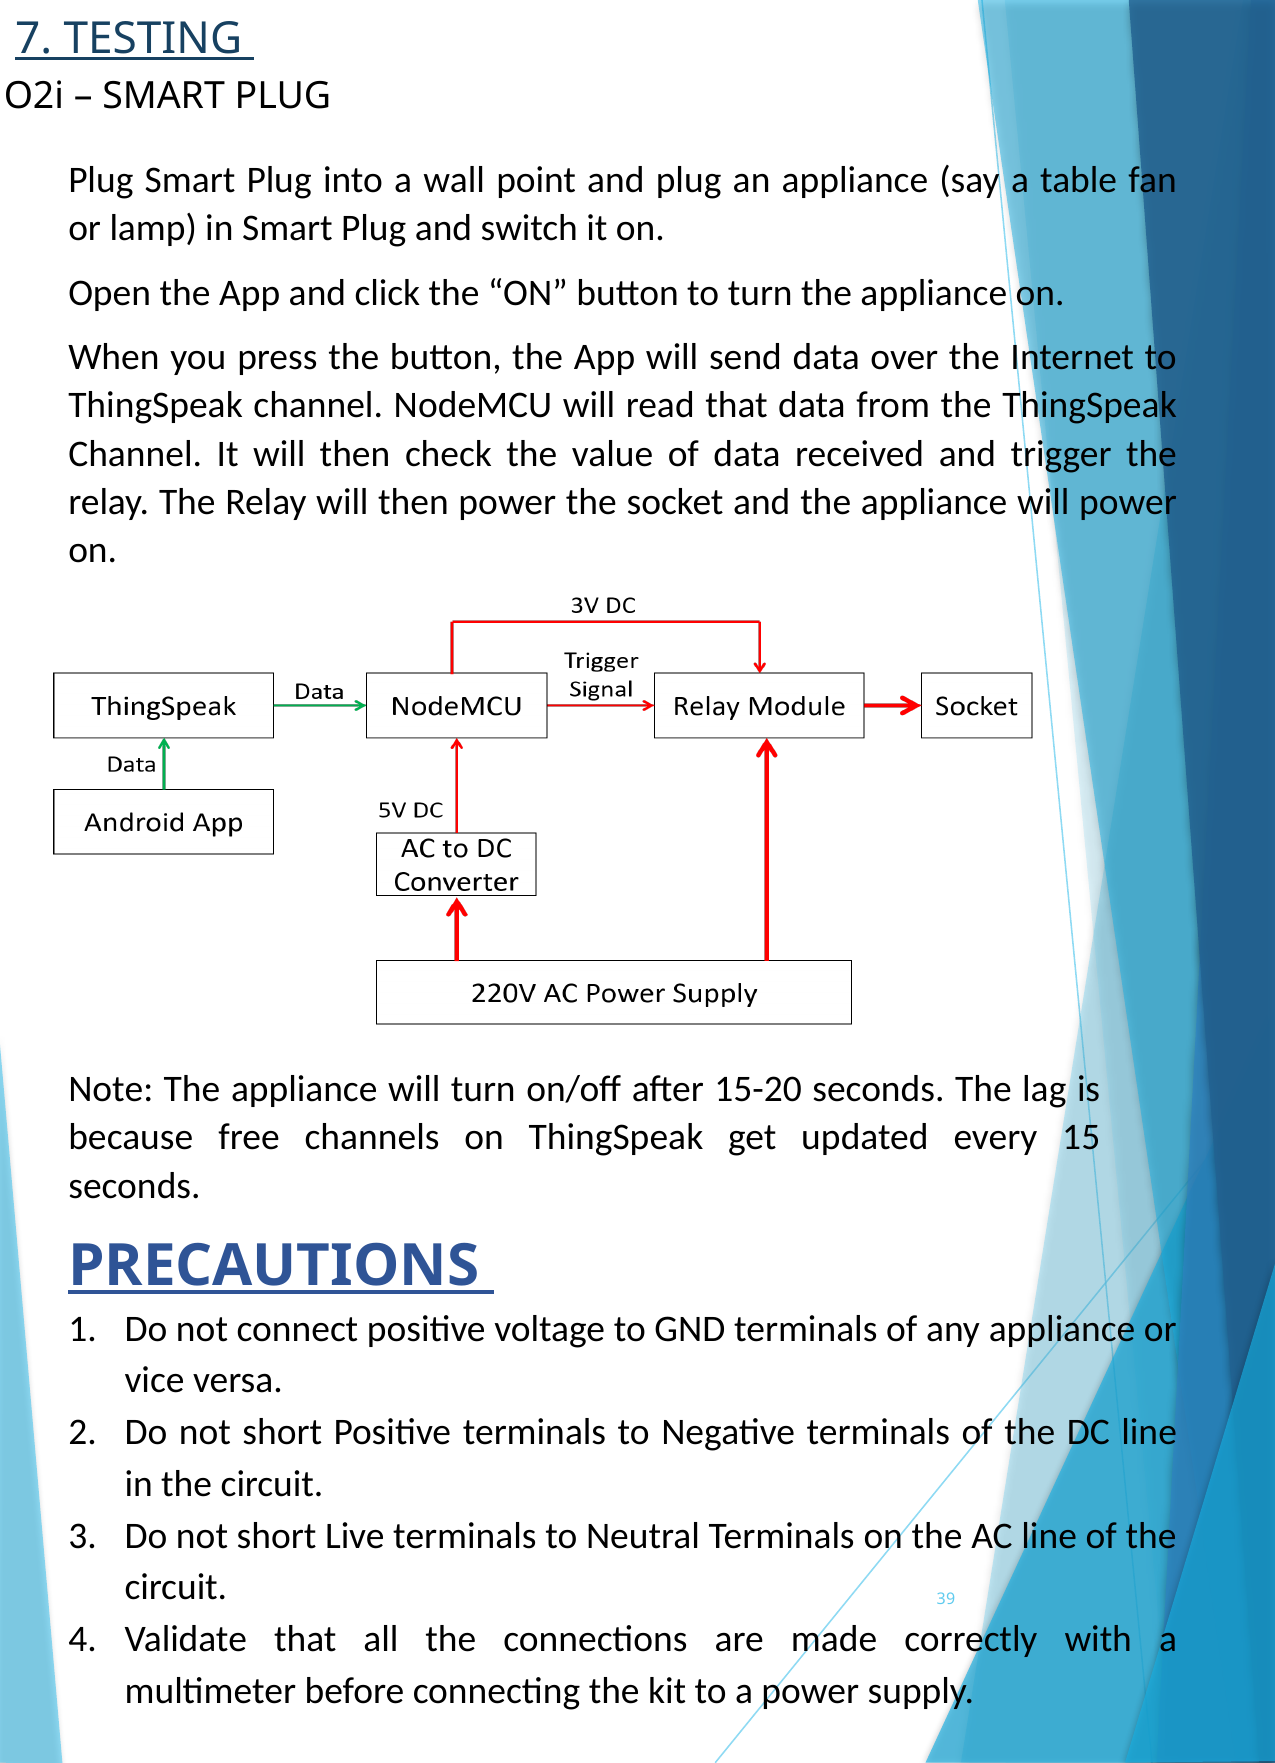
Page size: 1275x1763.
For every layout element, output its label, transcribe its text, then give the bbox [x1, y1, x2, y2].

text_box O2i – SMART PLUG [0, 63, 357, 124]
text_box PRECAUTIONS Do not connect positive voltage to GND terminals of any appliance or vice versa. Do not short Positive terminals to Negative terminals of the DC line in the circuit. Do not short Live terminals to Neutral Terminals on the AC line of the circuit. Validate that all the connections are made correctly with a multimeter before connecting the kit to a power supply. [53, 1214, 1193, 1719]
title 7. TESTING [0, 2, 971, 187]
picture [53, 583, 1037, 1027]
text_box Note: The appliance will turn on/off after 15-20 seconds. The lag is because free channels on ThingSpeak get updated every 15 seconds. [53, 1053, 1117, 1213]
text_box Plug Smart Plug into a wall point and plug an appliance (say a table fan or lamp) in Smart Plug and switch it on. Open the App and click the “ON” button to turn the appliance on. When you press the button, the App will send data over the Internet to ThingSpeak channel. NodeMCU will read that data from the ThingSpeak Channel. It will then check the value of data received and trigger the relay. The Relay will then power the socket and the appliance will power on. [53, 144, 1193, 578]
